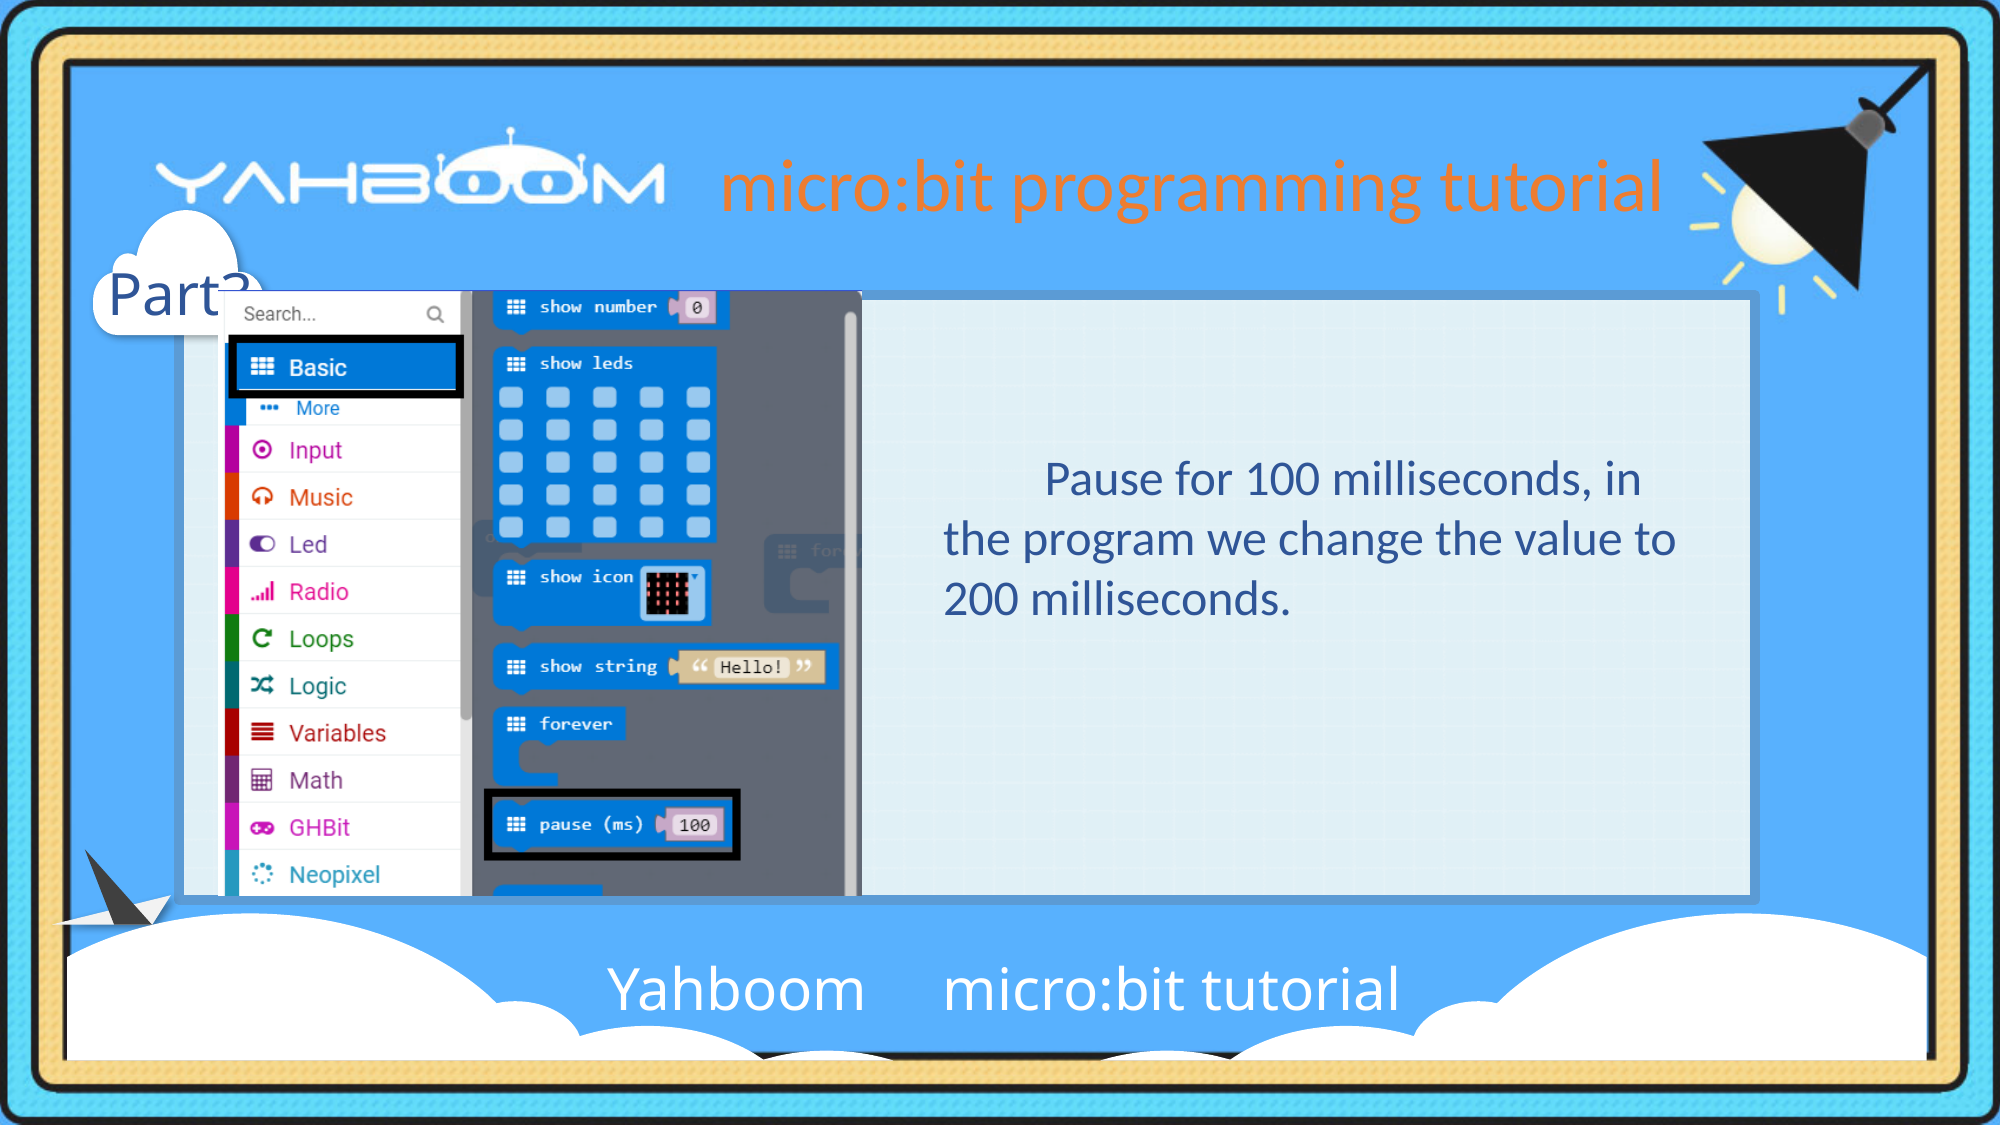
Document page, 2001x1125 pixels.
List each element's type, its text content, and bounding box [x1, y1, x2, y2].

picture [183, 290, 1751, 896]
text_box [51, 849, 171, 925]
text_box Yahboom micro:bit tutorial [1100, 912, 1928, 1062]
text_box Yahboom micro:bit tutorial [66, 912, 894, 1062]
text_box Part3 [93, 249, 284, 335]
title micro:bit programming tutorial [442, 85, 1943, 236]
text_box [137, 209, 236, 249]
